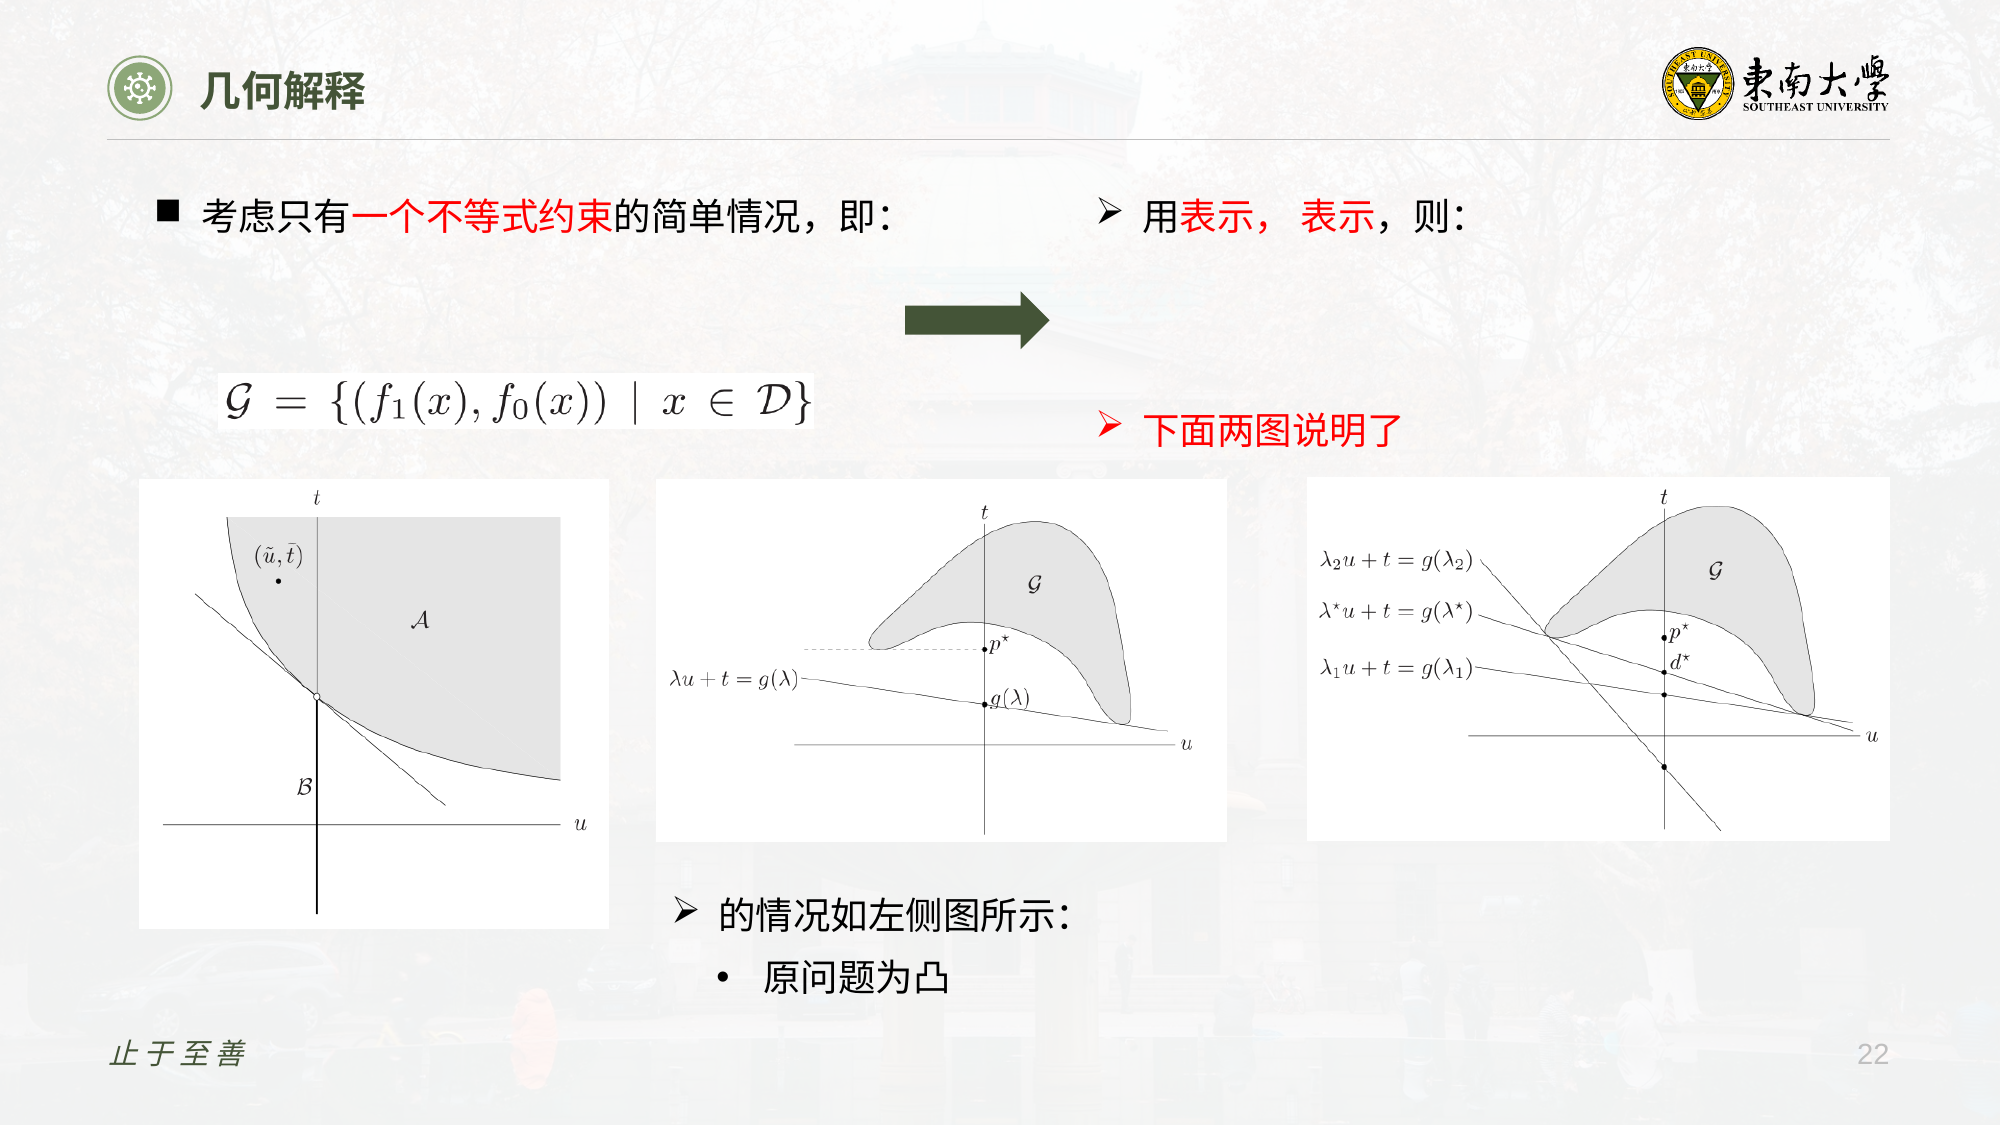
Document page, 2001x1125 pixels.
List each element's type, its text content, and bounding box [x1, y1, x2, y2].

picture [1307, 477, 1890, 841]
picture [1662, 47, 1889, 120]
list 几何解释 [199, 56, 1663, 123]
text_box 原问题为凸 [701, 946, 1159, 1007]
picture [139, 479, 609, 929]
text_box [904, 290, 1051, 351]
text_box 考虑只有一个不等式约束的简单情况，即： [139, 185, 932, 246]
picture [218, 373, 814, 429]
picture [656, 479, 1227, 842]
slide_number 止于至善 [108, 1022, 657, 1083]
slide_number 22 [1439, 1022, 1890, 1083]
